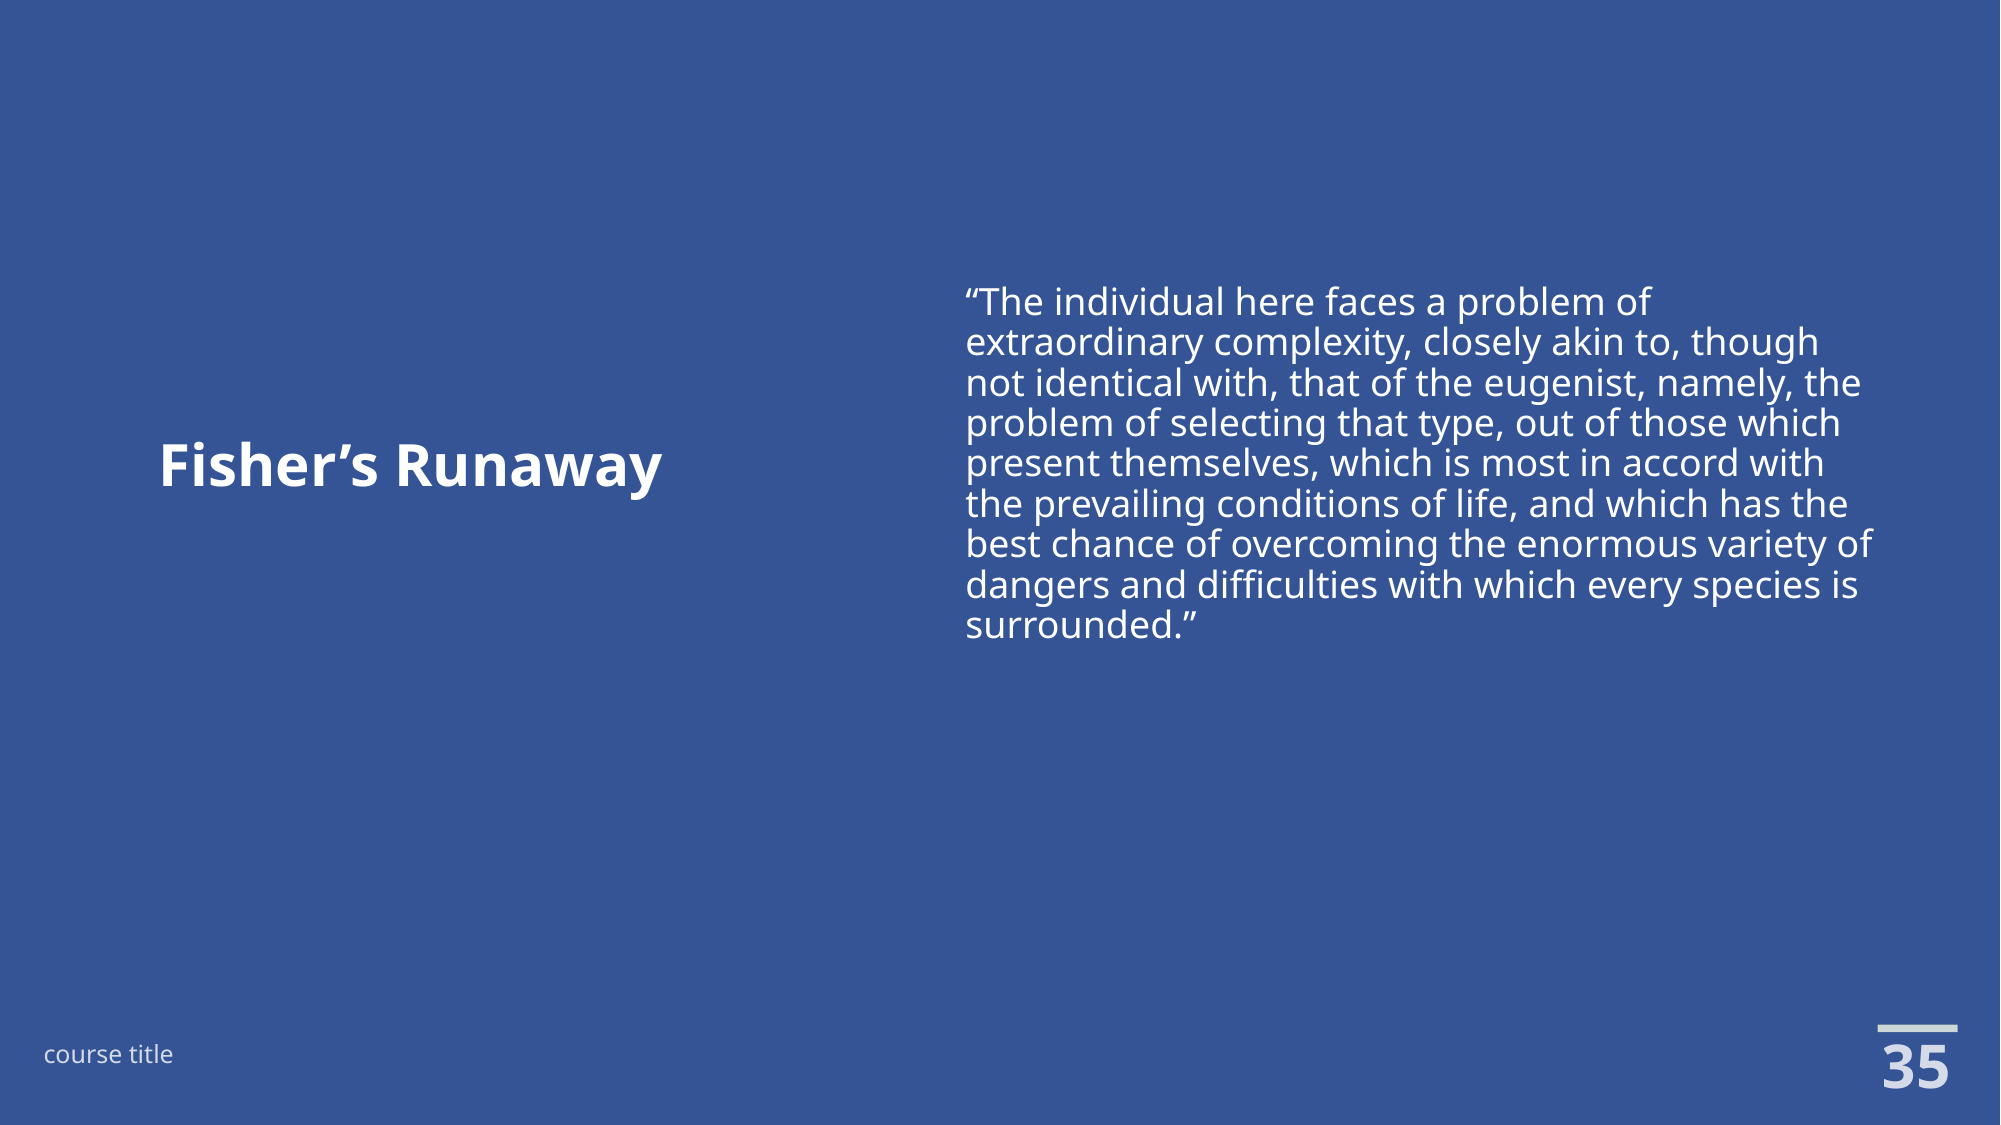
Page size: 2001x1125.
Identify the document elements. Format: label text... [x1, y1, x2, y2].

title Fisher’s Runaway [143, 248, 869, 507]
list “The individual here faces a problem of extraordinary complexity, closely akin to, though not identical with, that of the eugenist, namely, the problem of selecting that type, out of those which present themselves, which is most in accord with the prevailing conditions of life, and which has the best chance of overcoming the enormous variety of dangers and difficulties with which every species is surrounded.” [950, 275, 1896, 739]
footer course title [28, 1026, 704, 1086]
slide_number 35 [1861, 1013, 1972, 1125]
